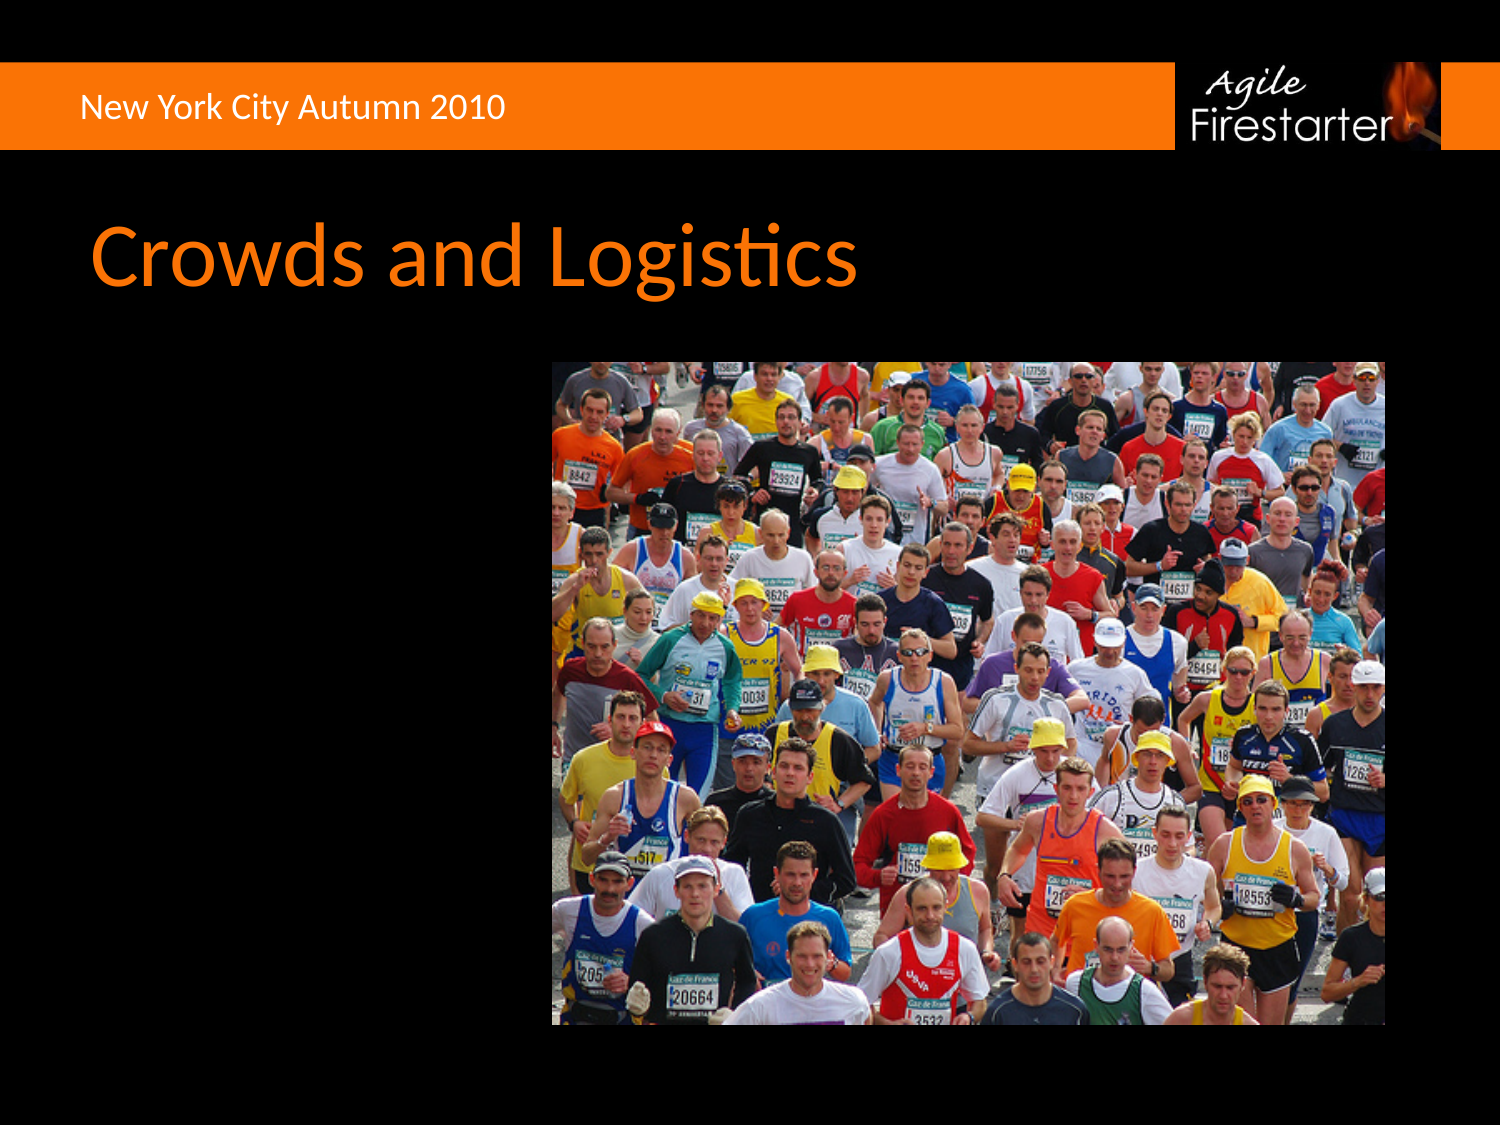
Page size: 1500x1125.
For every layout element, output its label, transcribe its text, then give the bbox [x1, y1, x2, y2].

picture [1175, 62, 1441, 151]
picture [552, 362, 1386, 1026]
title Crowds and Logistics [75, 174, 1425, 325]
